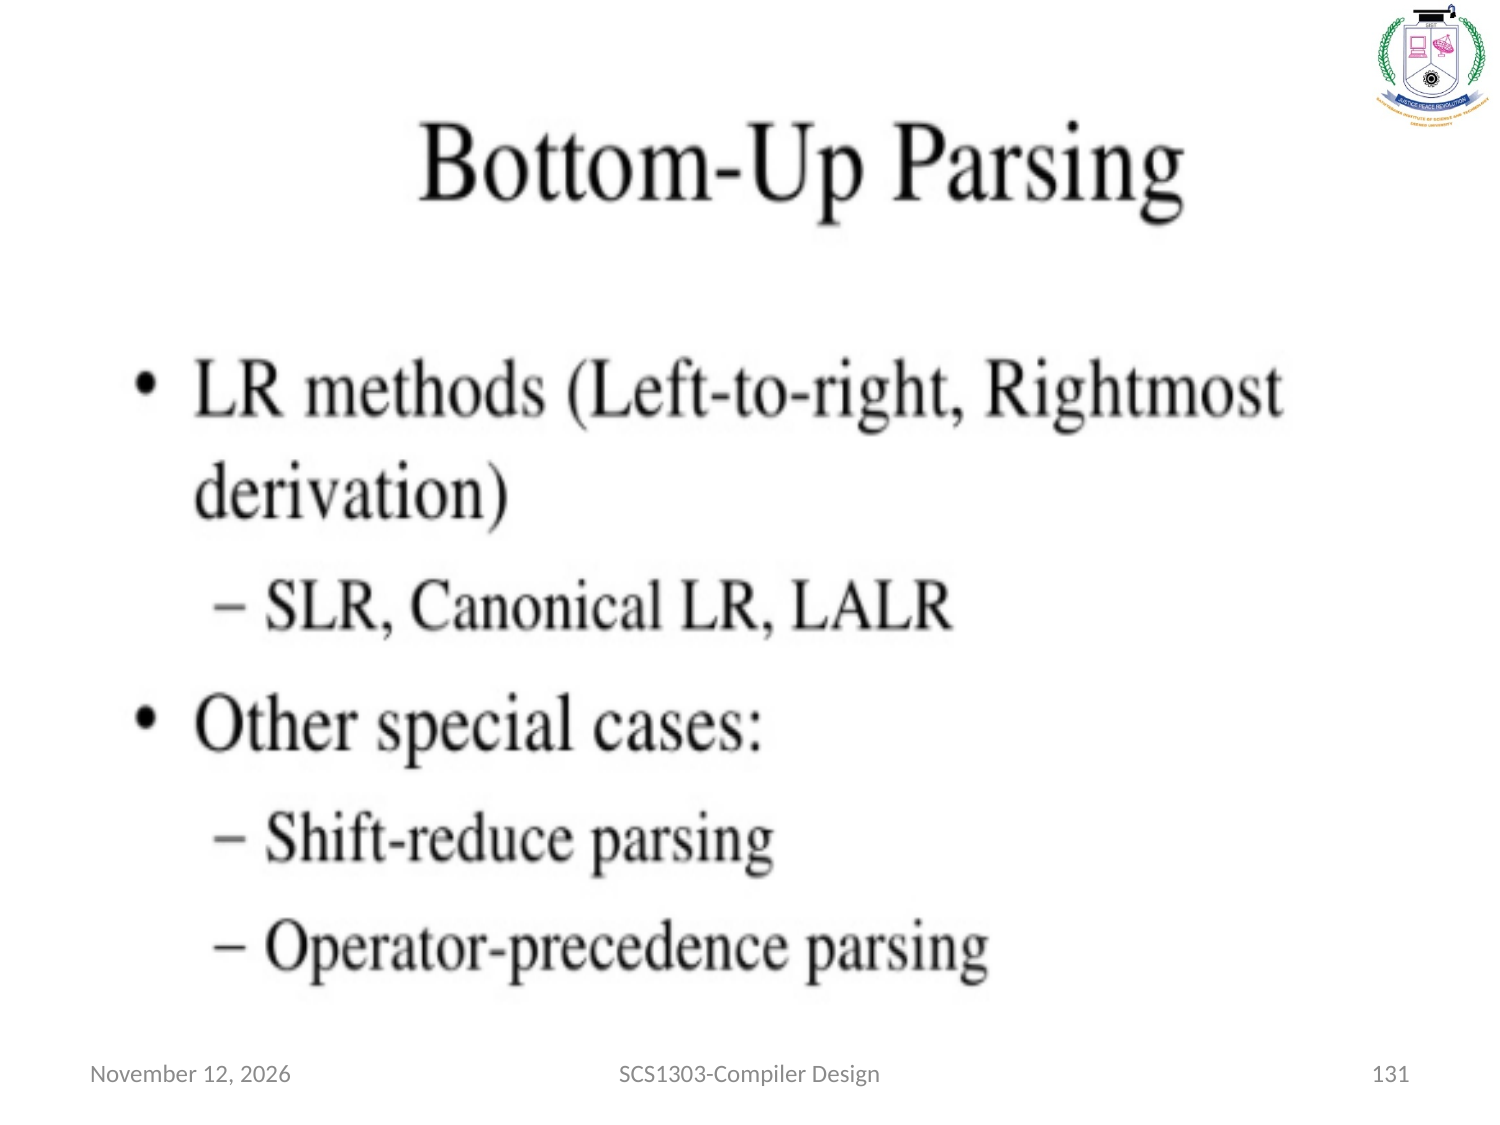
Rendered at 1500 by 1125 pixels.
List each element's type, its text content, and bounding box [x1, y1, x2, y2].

slide_number 131 [1074, 1042, 1425, 1103]
picture [46, 0, 1500, 1009]
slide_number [75, 1042, 425, 1103]
footer SCS1303-Compiler Design [512, 1042, 988, 1103]
